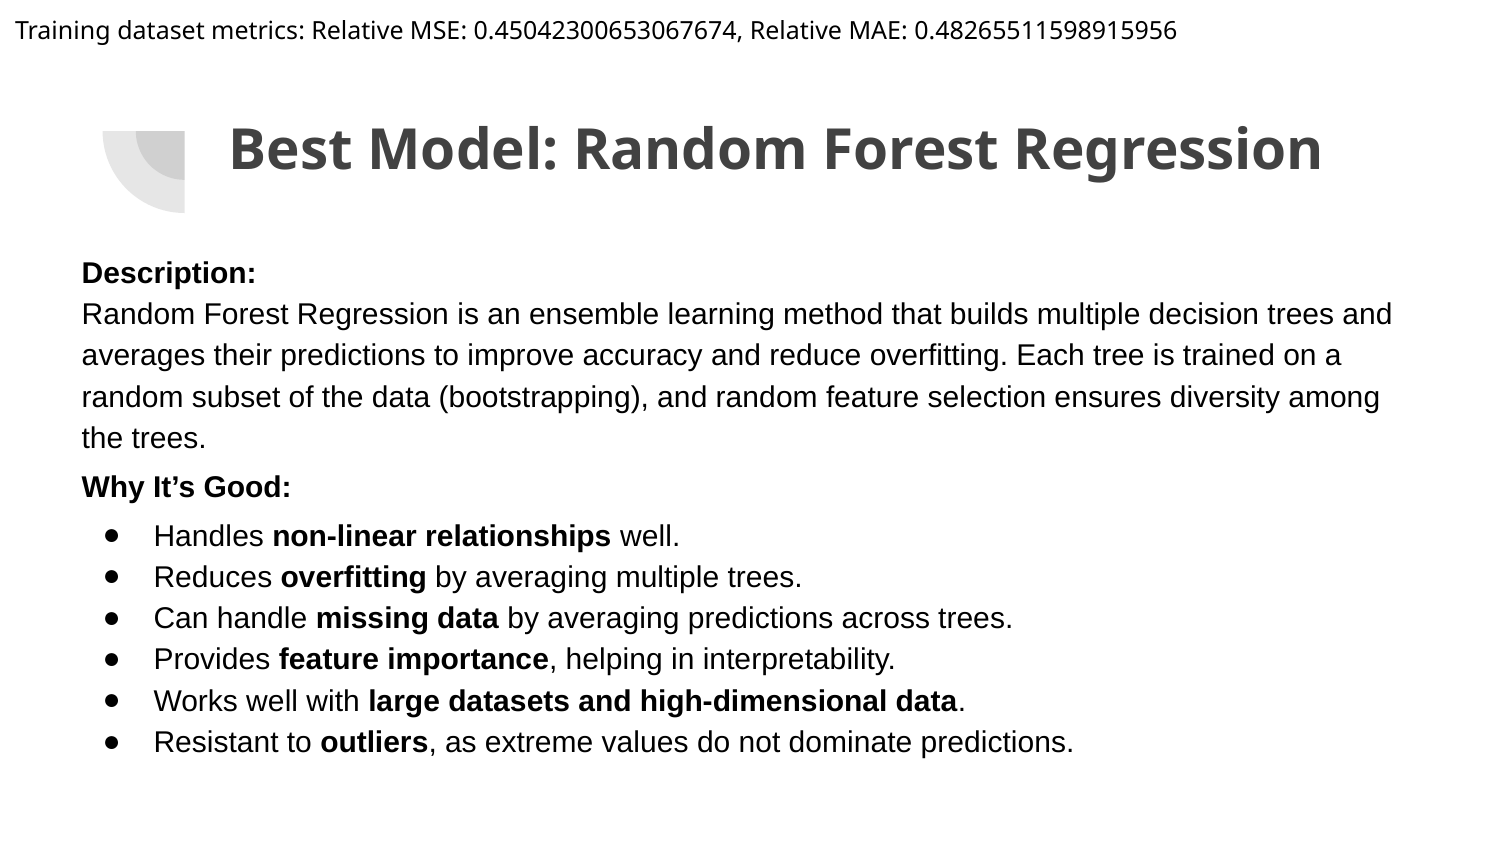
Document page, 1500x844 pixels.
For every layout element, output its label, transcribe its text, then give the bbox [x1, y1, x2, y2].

text_box Training dataset metrics: Relative MSE: 0.45042300653067674, Relative MAE: 0.48265511598915956 [0, 0, 1195, 60]
list Description: Random Forest Regression is an ensemble learning method that builds multiple decision trees and averages their predictions to improve accuracy and reduce overfitting. Each tree is trained on a random subset of the data (bootstrapping), and random feature selection ensures diversity among the trees. Why It’s Good: Handles non-linear relationships well. Reduces overfitting by averaging multiple trees. Can handle missing data by averaging predictions across trees. Provides feature importance, helping in interpretability. Works well with large datasets and high-dimensional data. Resistant to outliers, as extreme values do not dominate predictions. [66, 232, 1434, 786]
title Best Model: Random Forest Regression [213, 98, 1368, 232]
